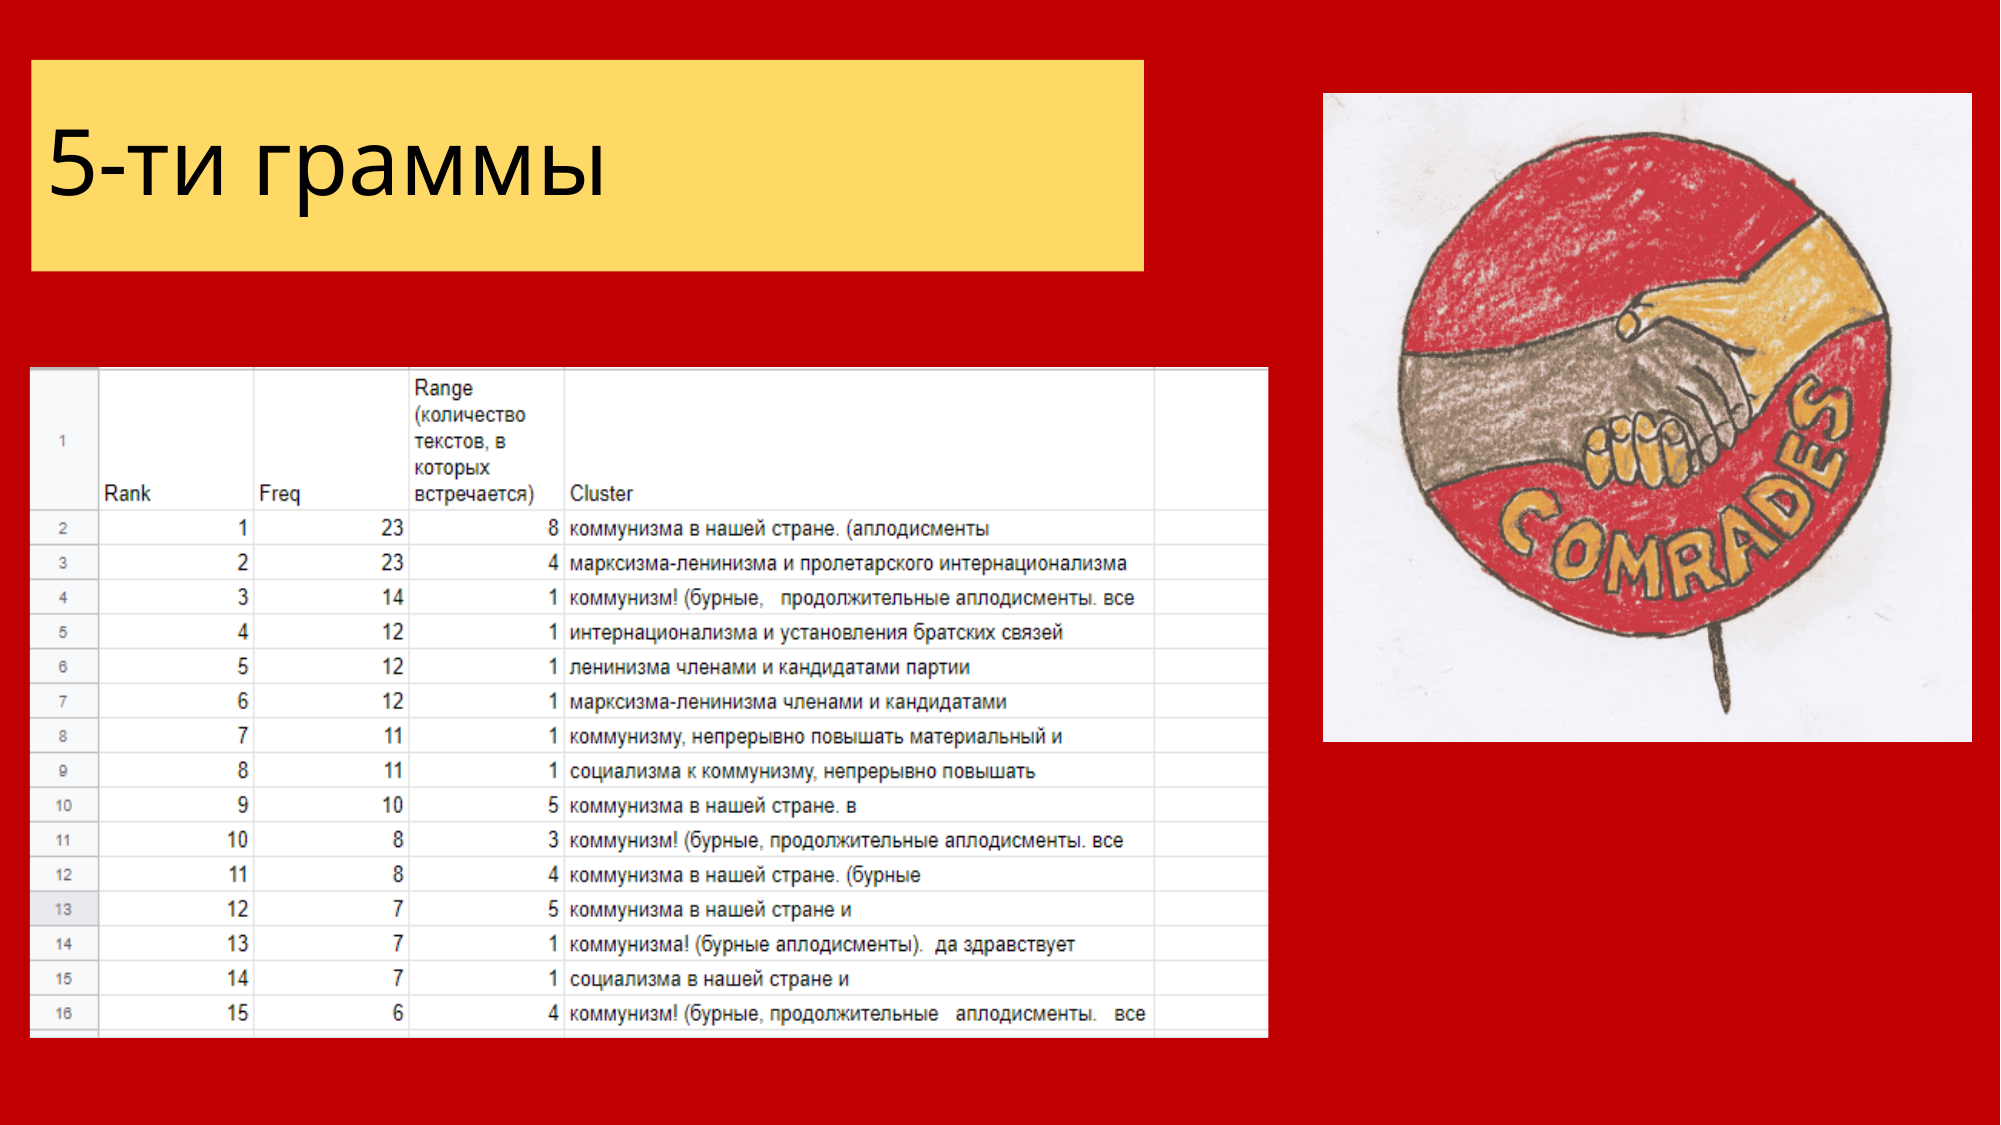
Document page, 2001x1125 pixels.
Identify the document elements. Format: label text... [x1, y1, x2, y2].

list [29, 366, 1269, 1038]
picture [1323, 92, 1973, 742]
title 5-ти граммы [31, 59, 1144, 272]
